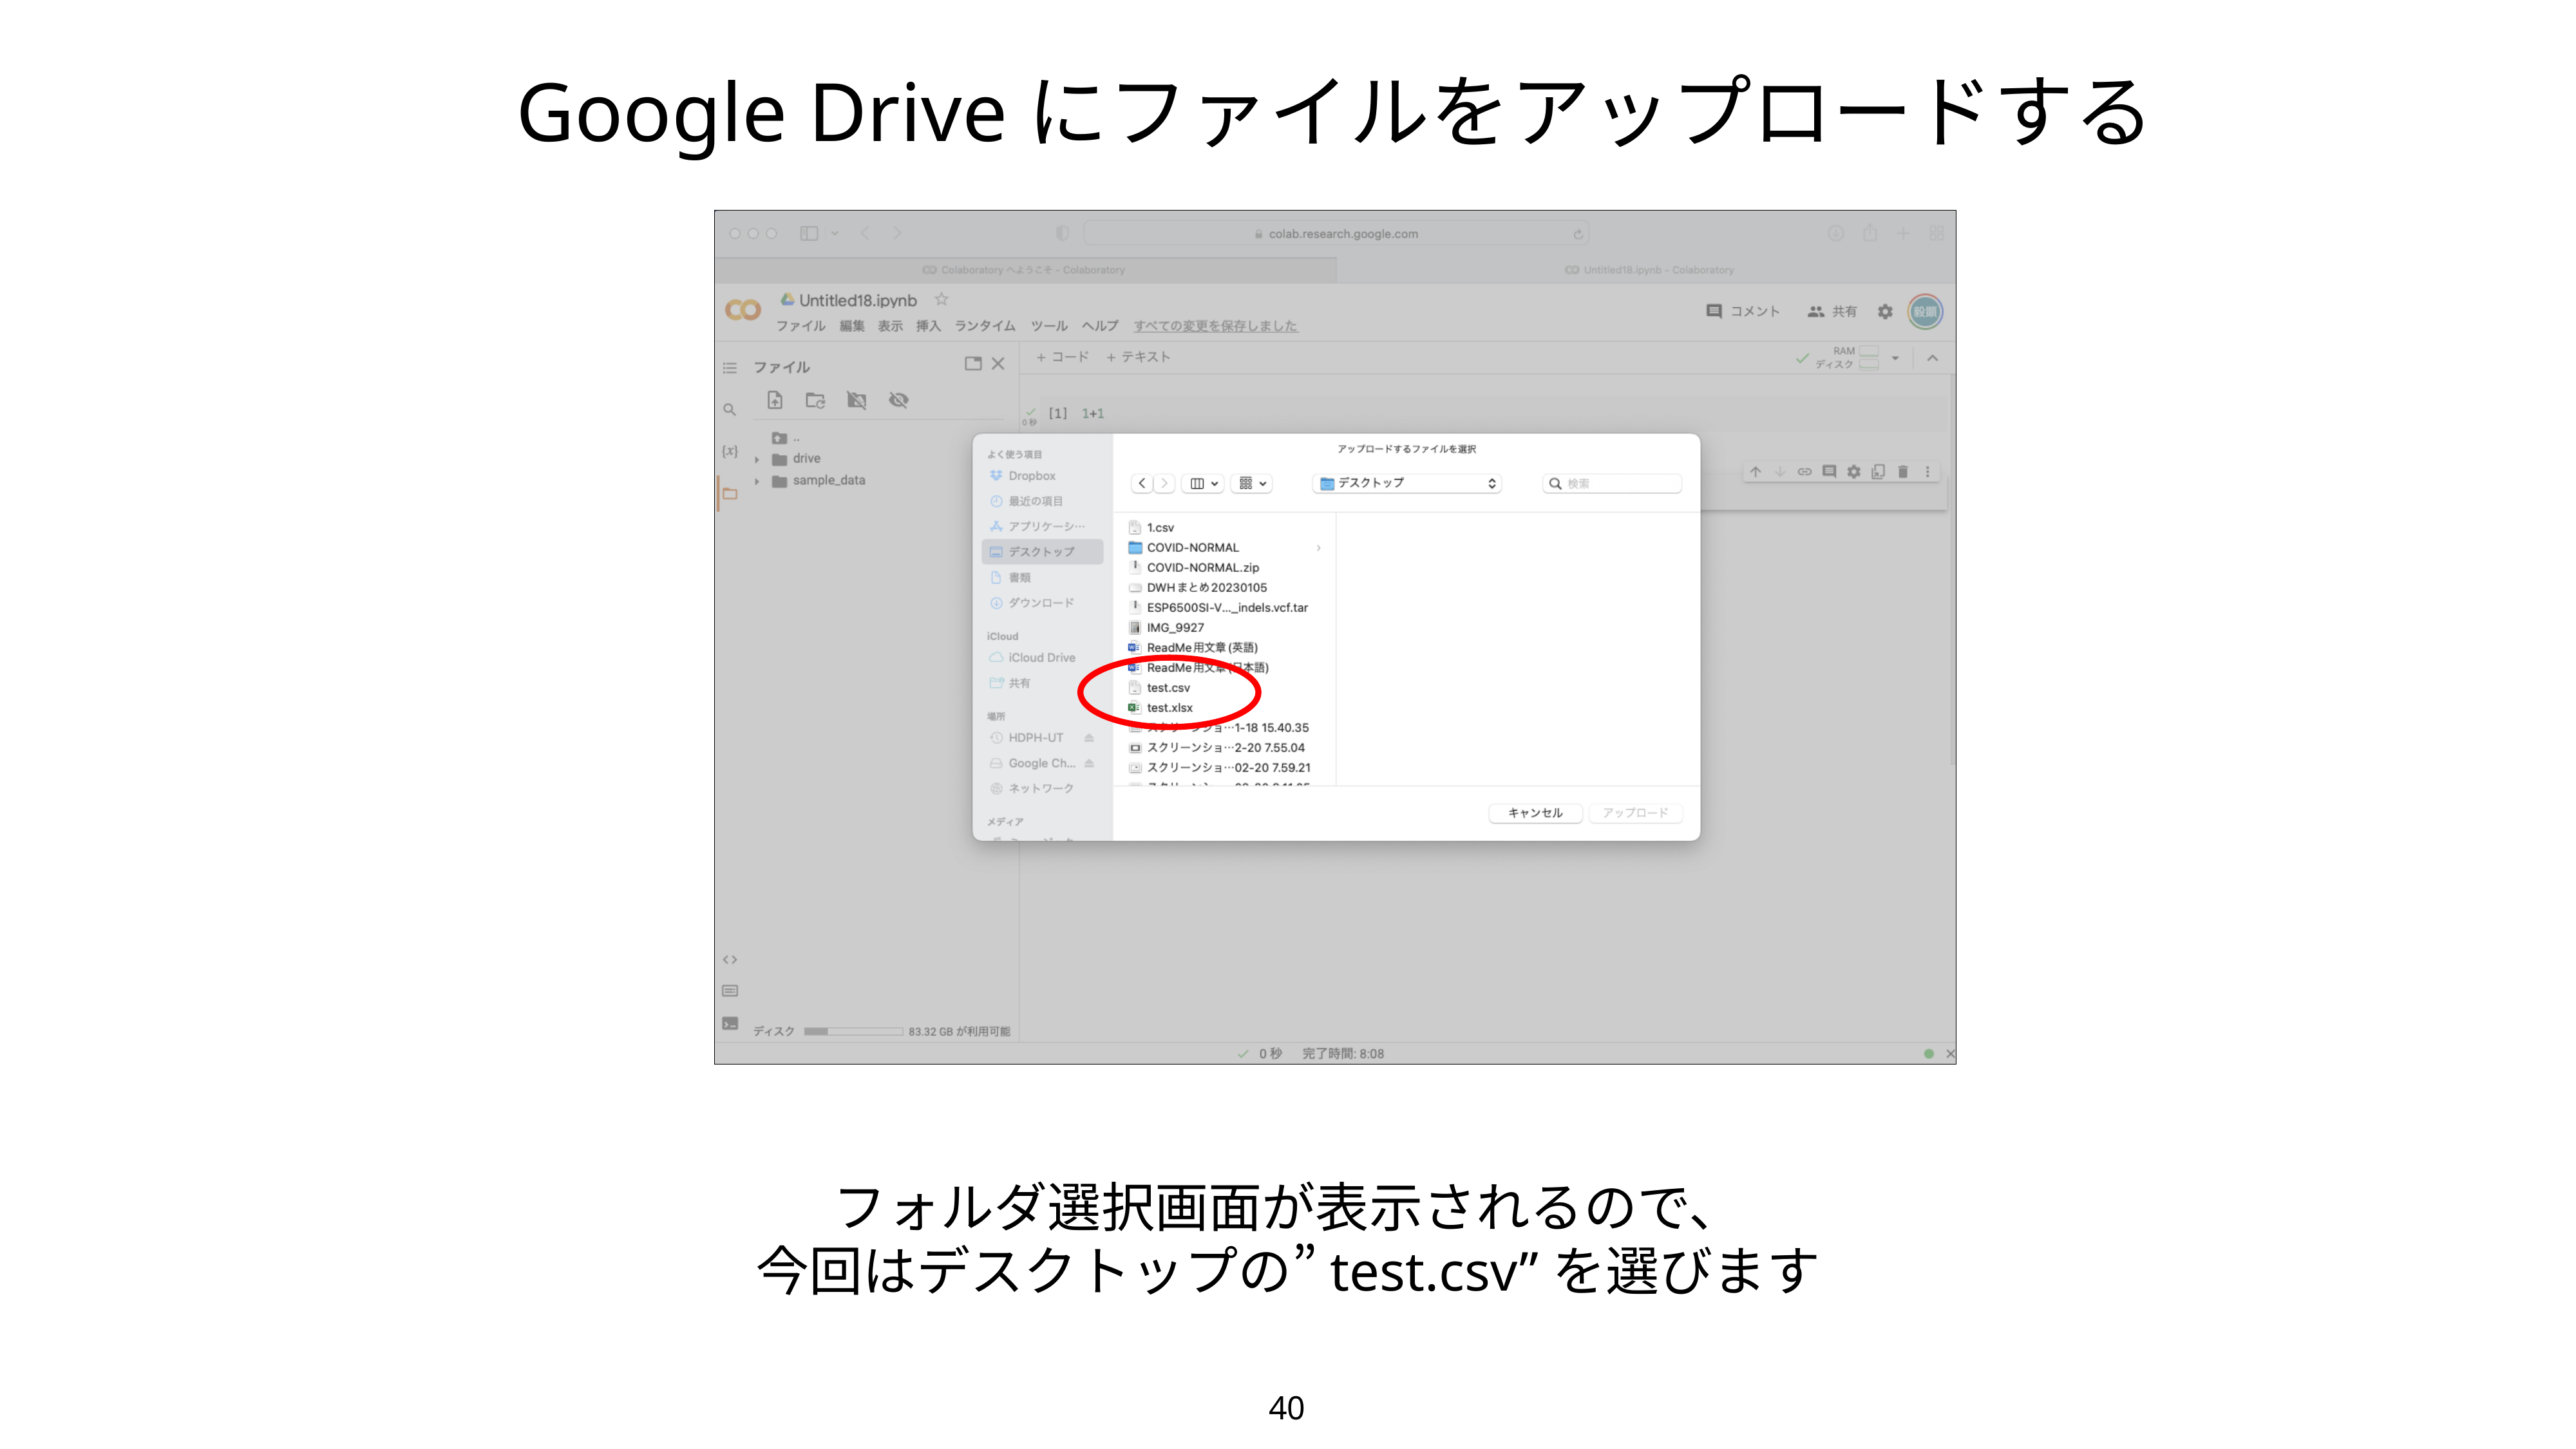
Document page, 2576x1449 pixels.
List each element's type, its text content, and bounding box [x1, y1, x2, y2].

picture [714, 209, 1956, 1065]
text_box フォルダ選択画面が表示されるので、 今回はデスクトップの”test.csv”を選びます [538, 1168, 2038, 1307]
slide_number 40 [1263, 1381, 1312, 1431]
text_box Google Driveにファイルをアップロードする [510, 55, 2160, 163]
